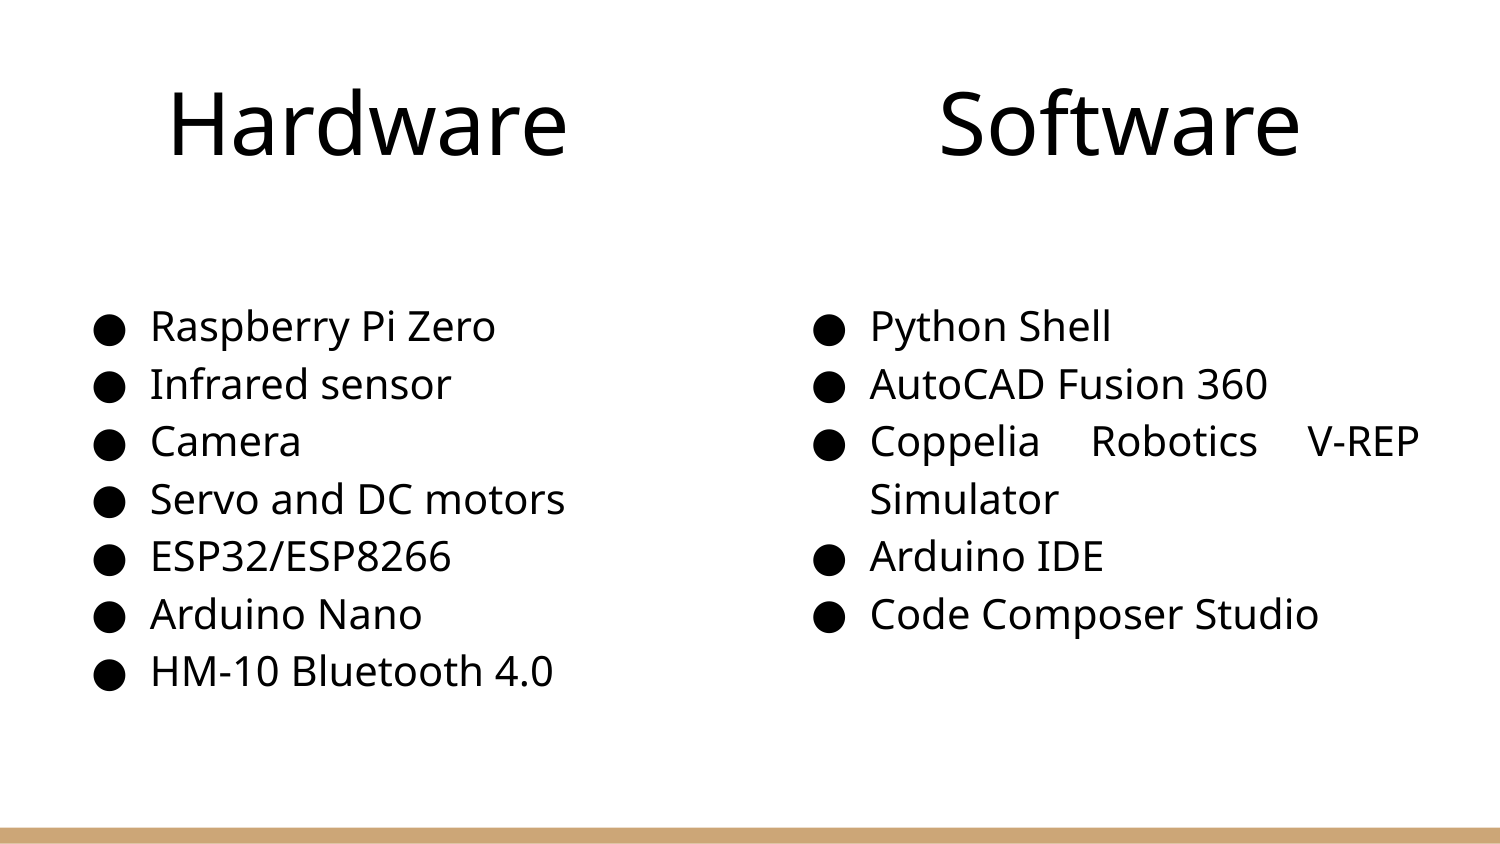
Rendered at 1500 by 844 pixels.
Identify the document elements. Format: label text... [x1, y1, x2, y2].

list Raspberry Pi Zero Infrared sensor Camera Servo and DC motors ESP32/ESP8266 Arduino Nano HM-10 Bluetooth 4.0 [59, 277, 716, 675]
title Hardware [51, 51, 708, 189]
title Software [792, 51, 1449, 189]
list Python Shell AutoCAD Fusion 360 Coppelia Robotics V-REP Simulator Arduino IDE Code Composer Studio [779, 277, 1436, 689]
